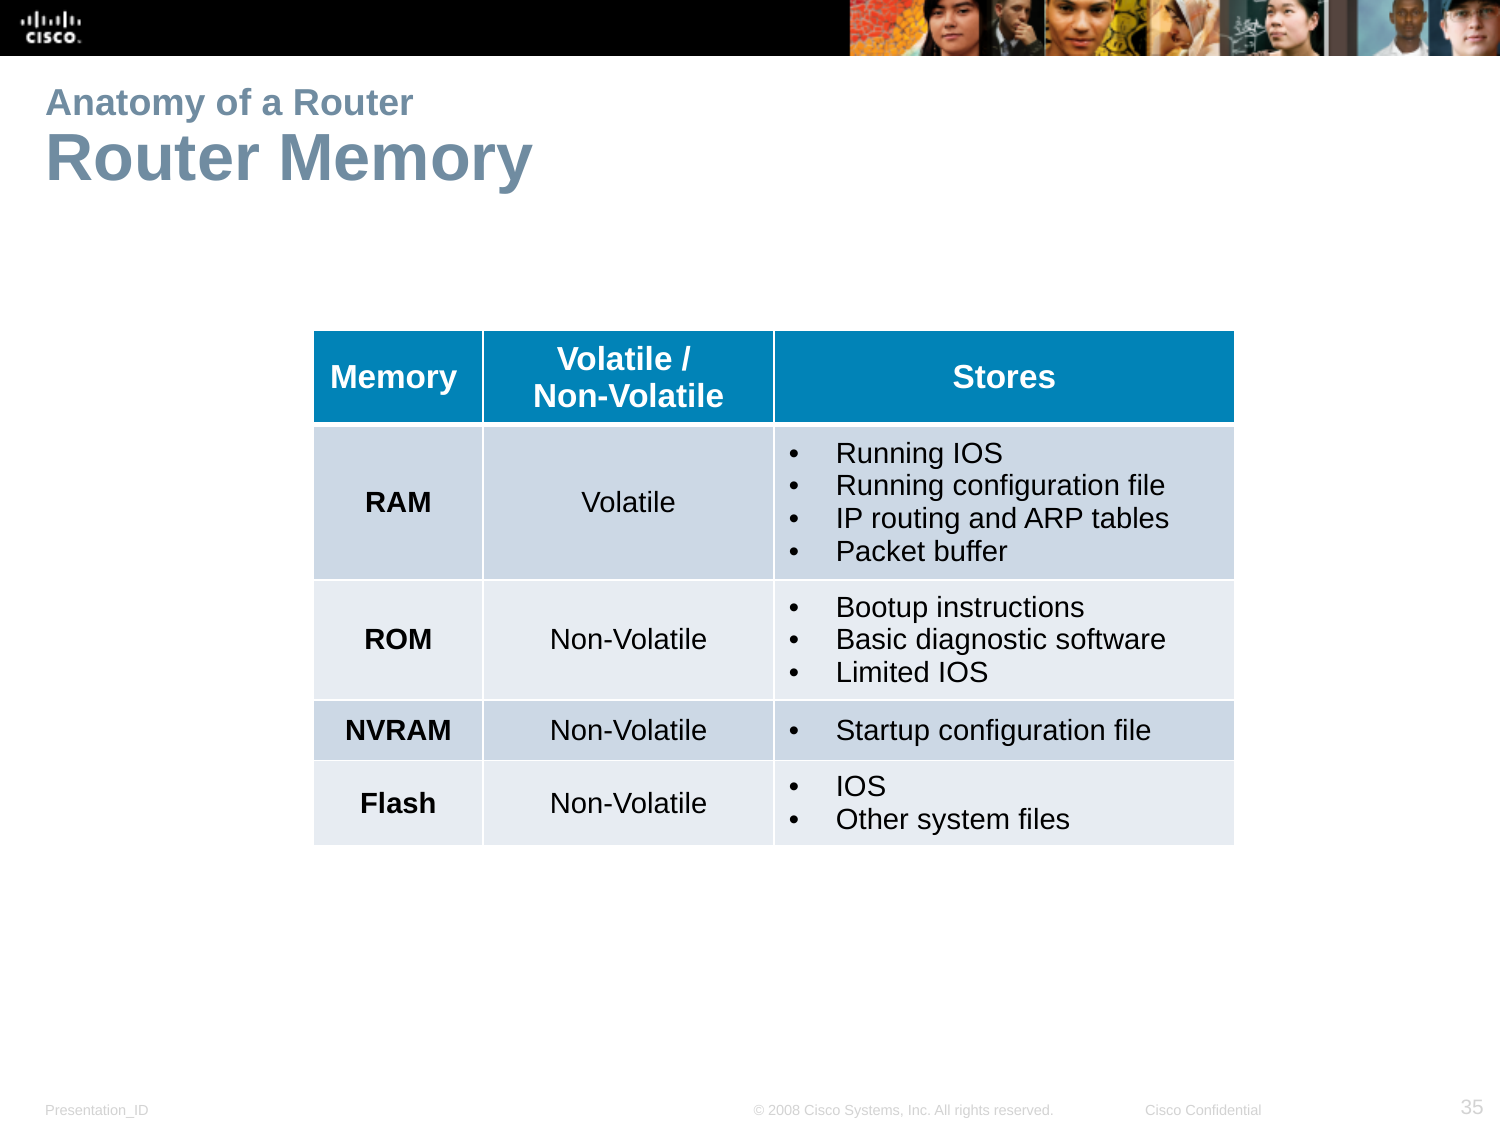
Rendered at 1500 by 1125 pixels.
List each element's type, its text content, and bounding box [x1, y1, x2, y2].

table_header Memory [314, 331, 482, 422]
table_cell Non-Volatile [484, 761, 773, 845]
table_header Stores [775, 331, 1234, 422]
table_cell Bootup instructions Basic diagnostic software Limited IOS [775, 581, 1234, 699]
table_cell Running IOS Running configuration file IP routing and ARP tables Packet buffer [775, 427, 1234, 579]
table_cell Startup configuration file [775, 701, 1234, 760]
table_cell Non-Volatile [484, 701, 773, 760]
table_cell Flash [314, 761, 482, 845]
title Anatomy of a Router Router Memory [31, 64, 1471, 203]
table_cell NVRAM [314, 701, 482, 760]
table_header Volatile / Non-Volatile [484, 331, 773, 422]
table_cell IOS Other system files [775, 761, 1234, 845]
table_cell ROM [314, 581, 482, 699]
table_cell Non-Volatile [484, 581, 773, 699]
table_cell Volatile [484, 427, 773, 579]
picture [0, 0, 1500, 56]
table_cell RAM [314, 427, 482, 579]
